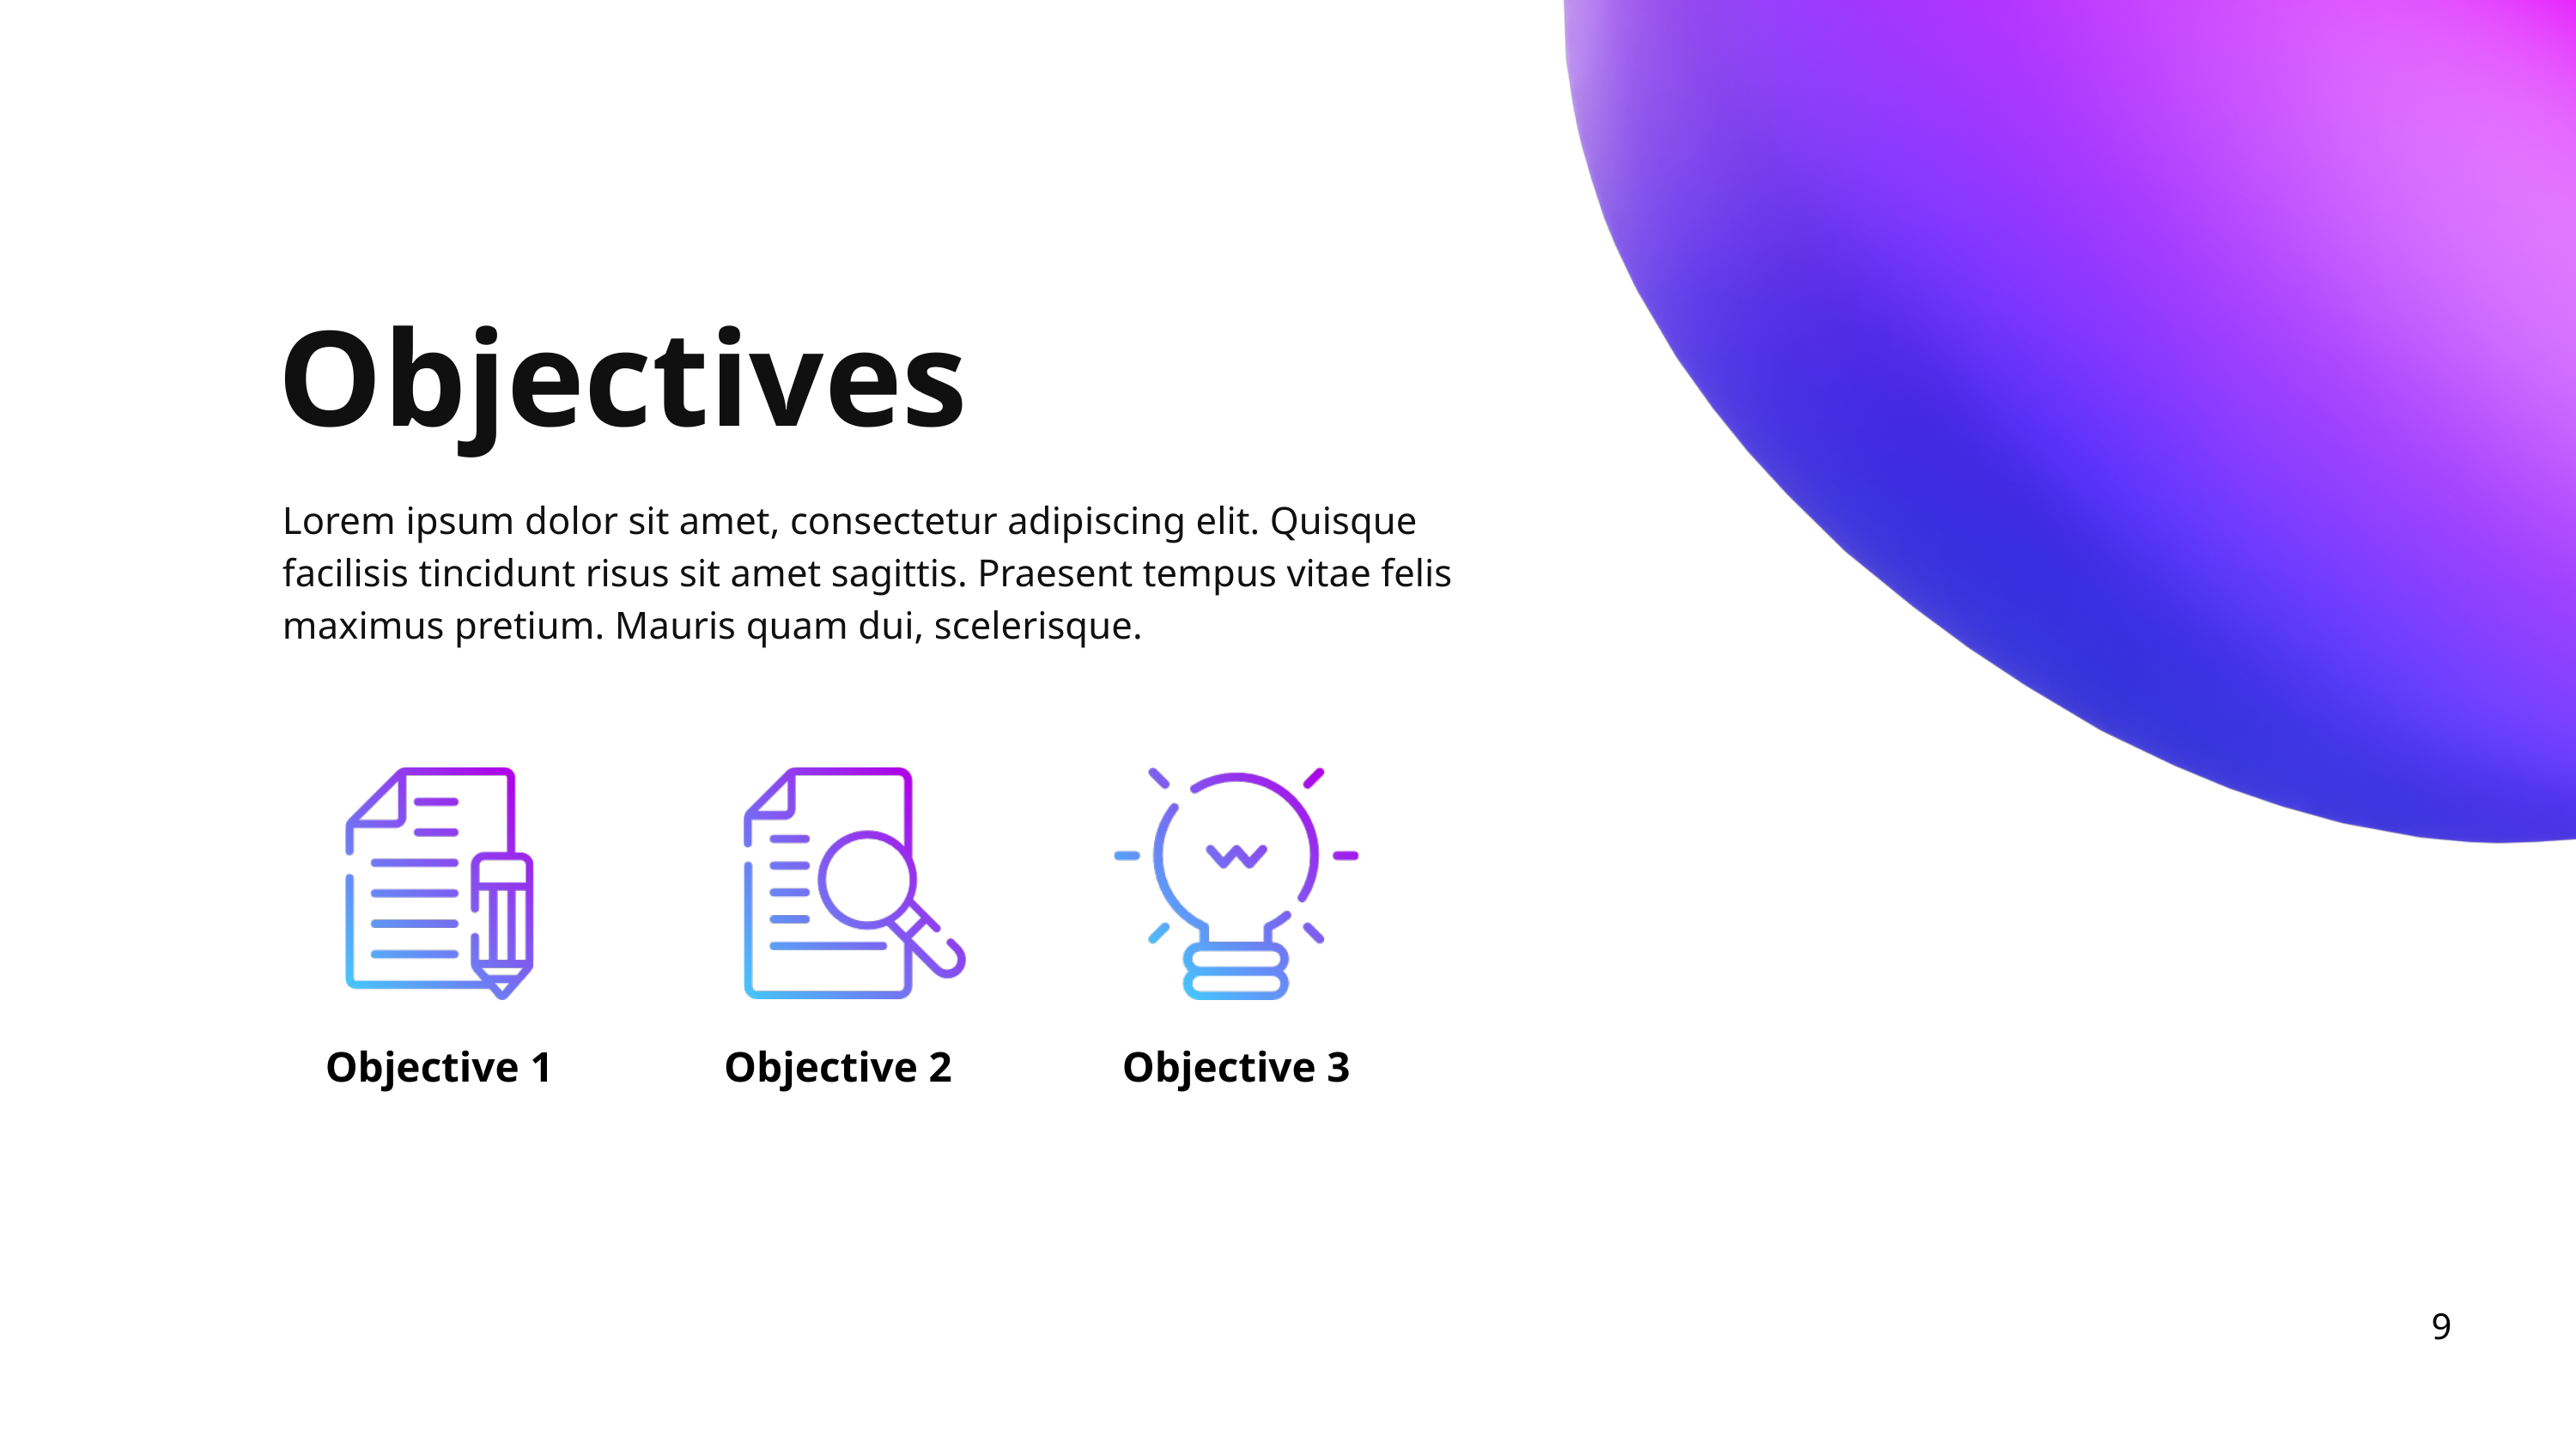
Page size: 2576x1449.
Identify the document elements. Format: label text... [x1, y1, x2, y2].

text_box Lorem ipsum dolor sit amet, consectetur adipiscing elit. Quisque facilisis tincidunt risus sit amet sagittis. Praesent tempus vitae felis maximus pretium. Mauris quam dui, scelerisque. [282, 489, 1520, 647]
text_box [345, 767, 534, 1000]
text_box Objectives [278, 294, 1479, 453]
text_box Objective 1 [282, 1032, 597, 1090]
text_box Objective 3 [1079, 1032, 1394, 1090]
text_box [1556, 0, 2576, 853]
text_box [744, 767, 968, 999]
text_box 9 [2431, 1296, 2452, 1348]
text_box Objective 2 [681, 1032, 995, 1090]
text_box [1114, 767, 1359, 1000]
